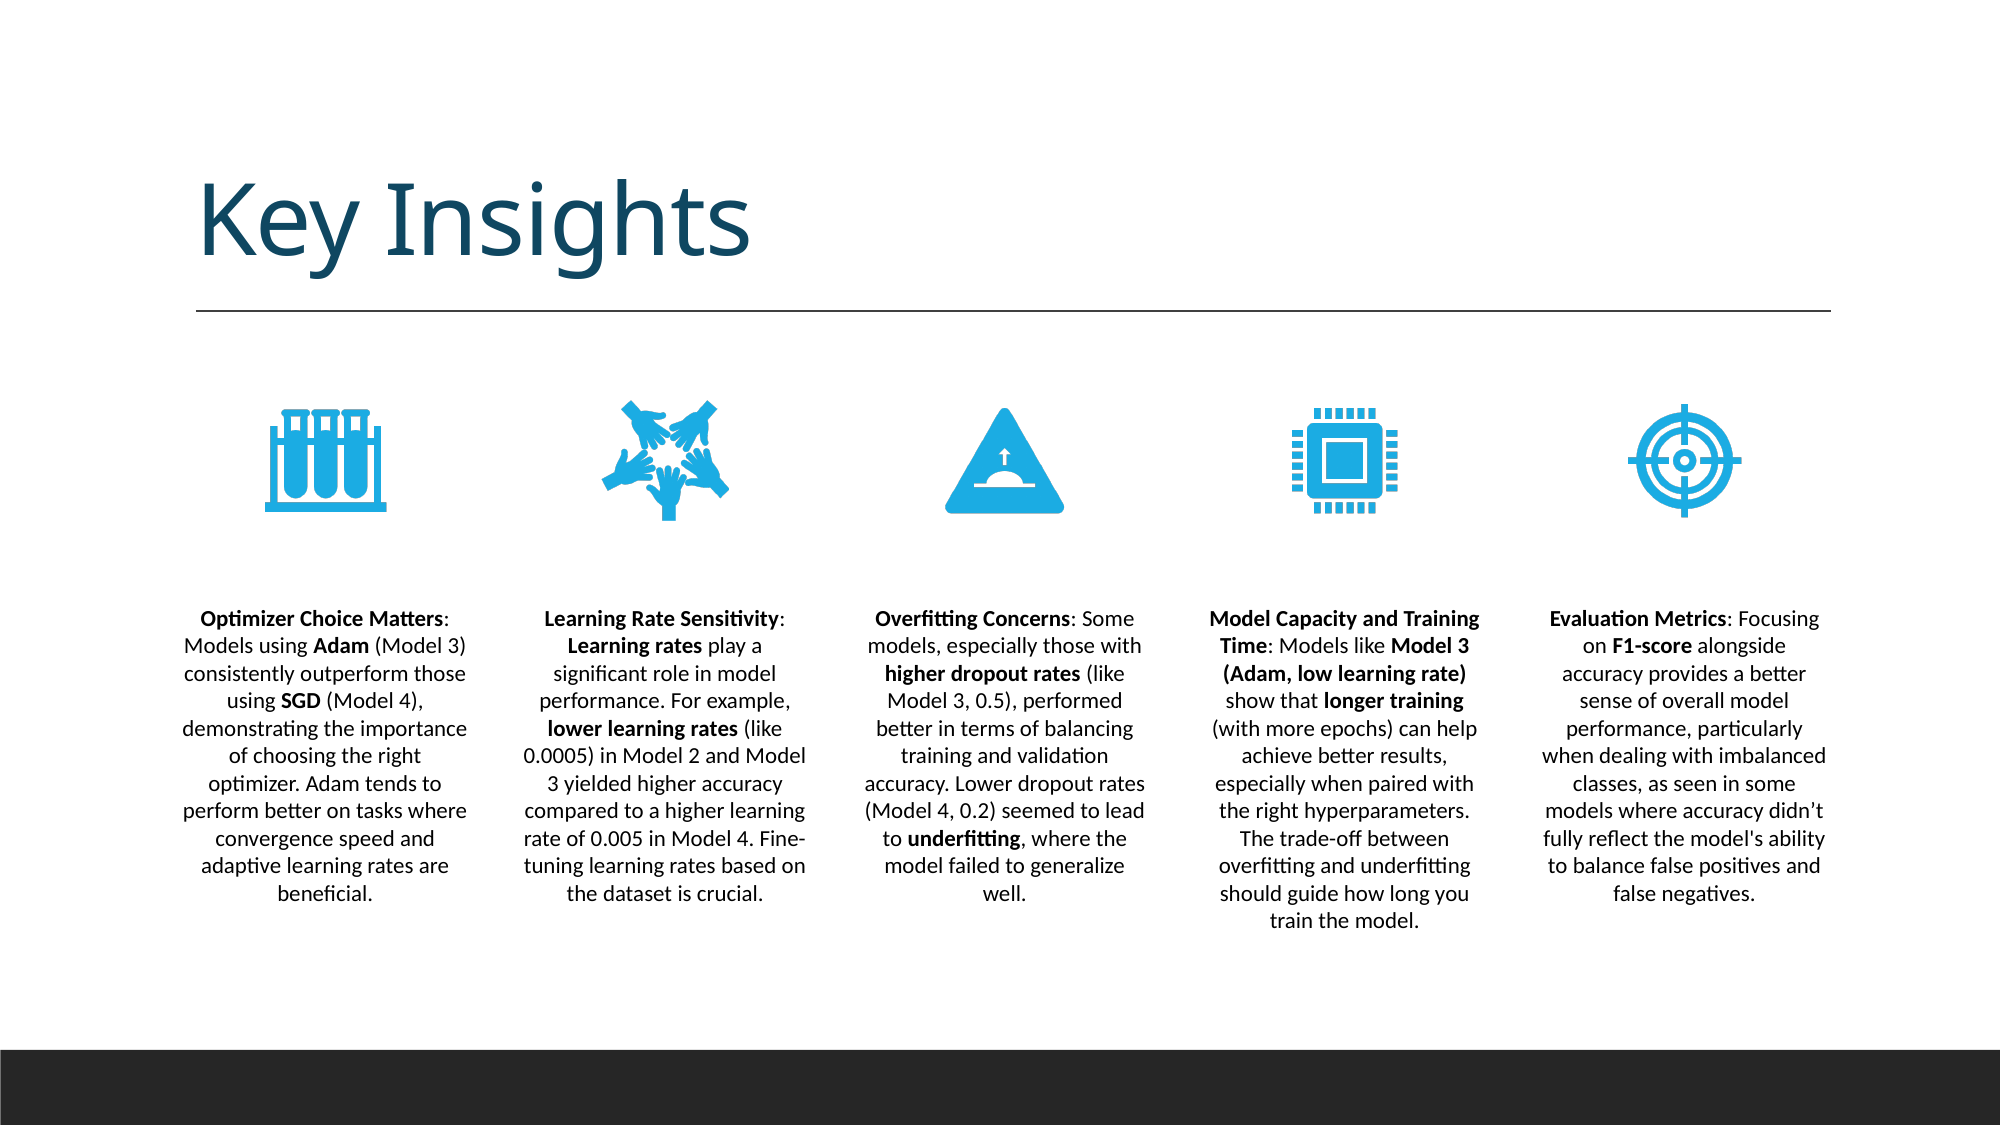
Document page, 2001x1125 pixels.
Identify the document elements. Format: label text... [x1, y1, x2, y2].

title Key Insights [180, 47, 1830, 285]
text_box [179, 345, 1831, 964]
